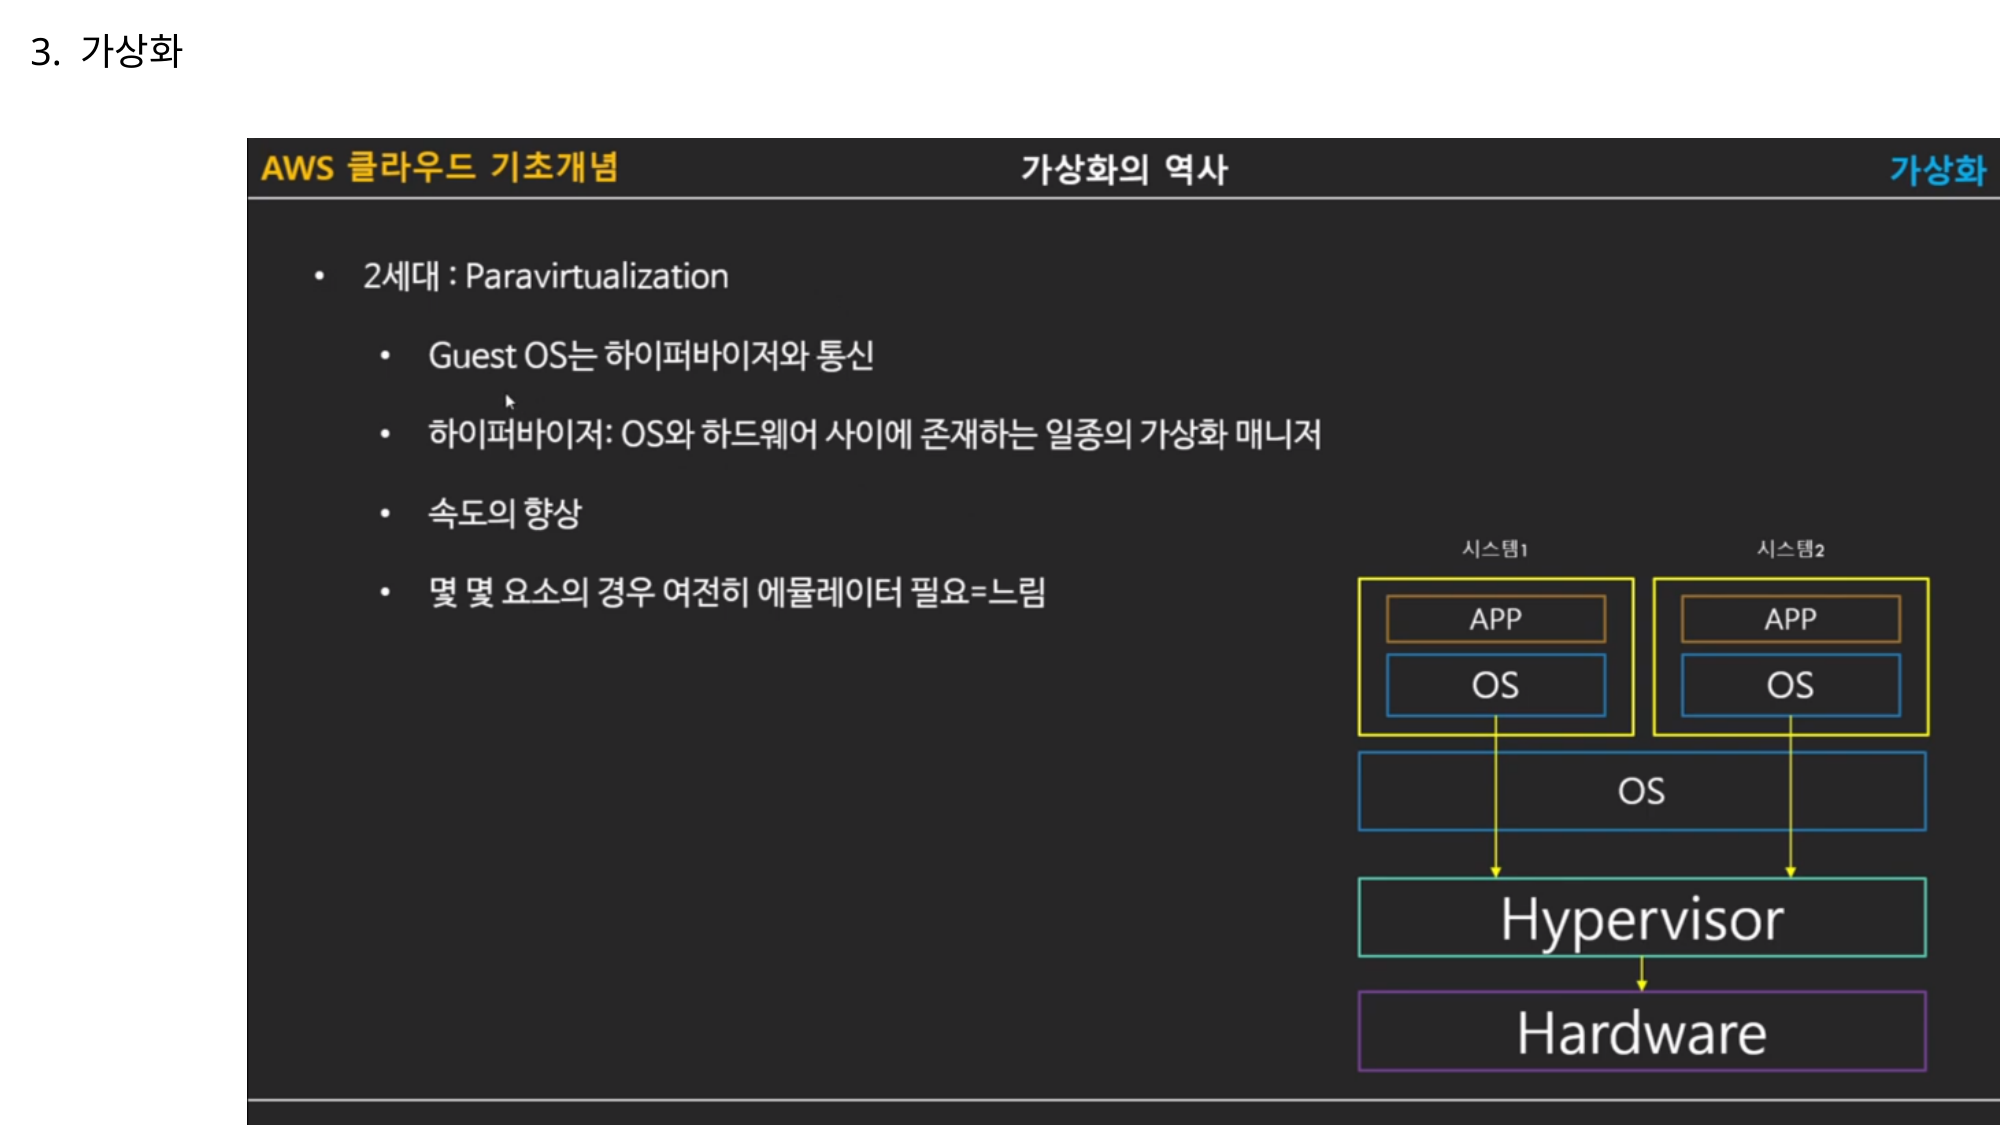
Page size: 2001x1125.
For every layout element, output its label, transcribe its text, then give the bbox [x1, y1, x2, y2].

text_box 3. 가상화 [15, 20, 1489, 125]
picture [247, 138, 2000, 1125]
